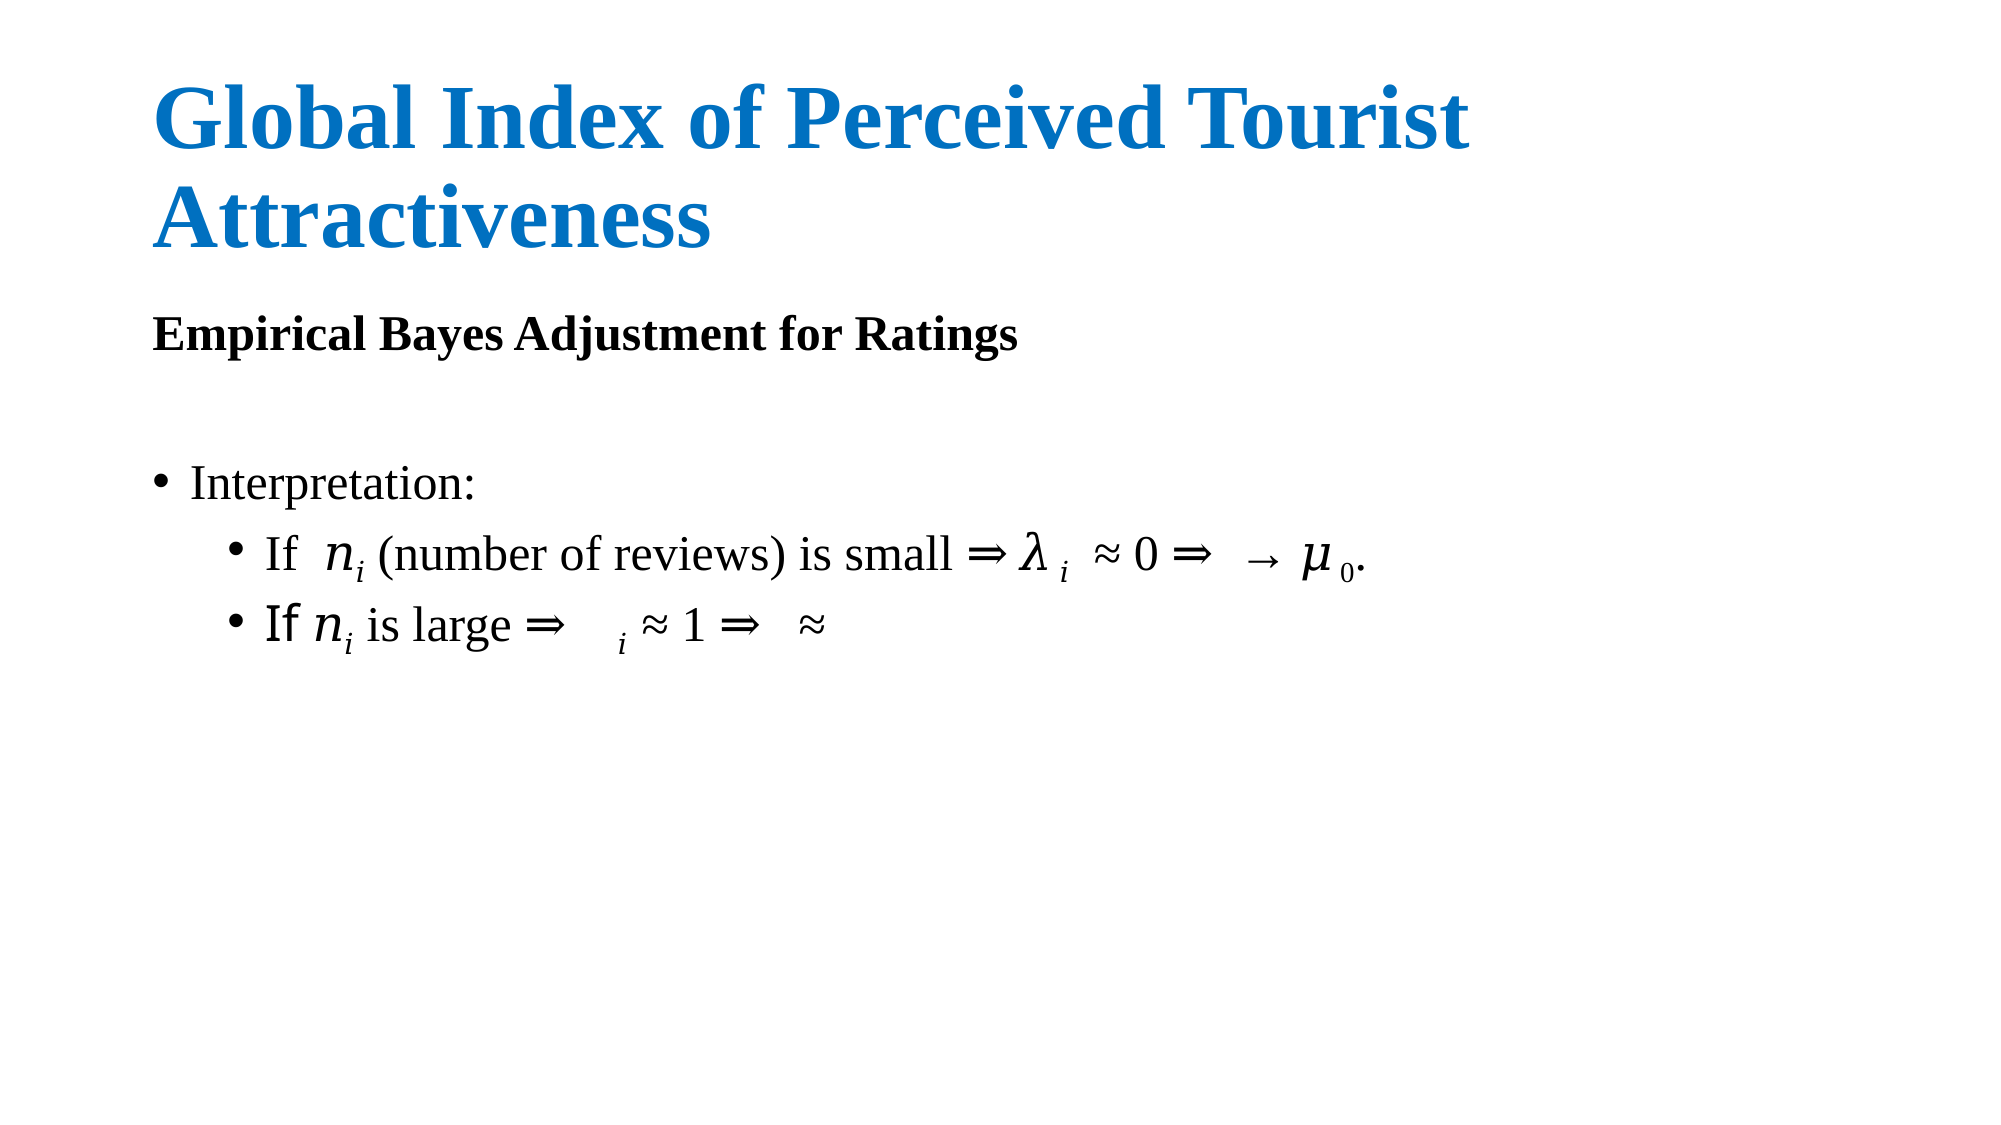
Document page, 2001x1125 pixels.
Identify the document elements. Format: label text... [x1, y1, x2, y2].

title Global Index of Perceived Tourist Attractiveness [137, 59, 1863, 278]
